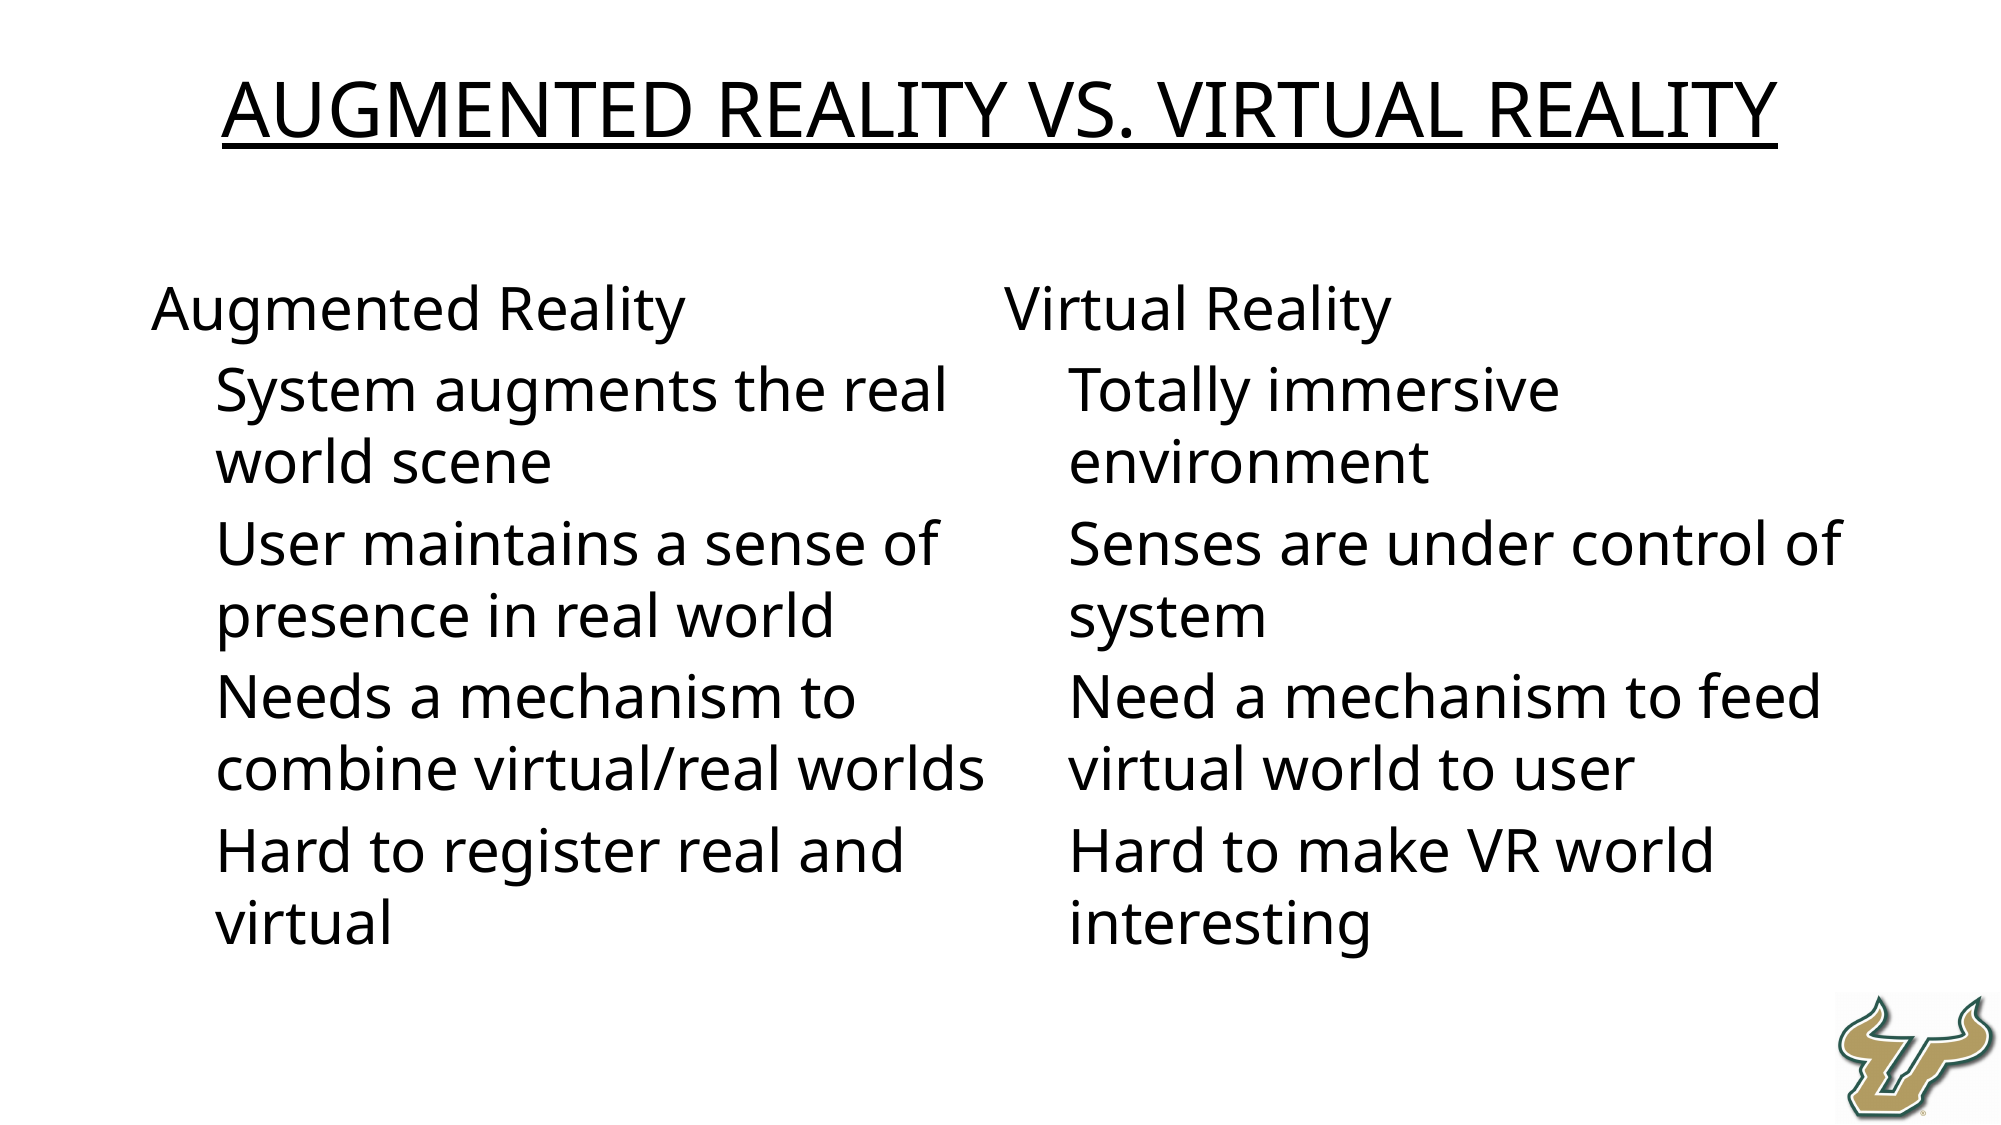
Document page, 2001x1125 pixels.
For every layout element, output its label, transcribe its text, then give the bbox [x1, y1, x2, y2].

picture [1835, 992, 2000, 1124]
list Augmented Reality System augments the real world scene User maintains a sense of presence in real world Needs a mechanism to combine virtual/real worlds Hard to register real and virtual Virtual Reality Totally immersive environment Senses are under control of system Need a mechanism to feed virtual world to user Hard to make VR world interesting [131, 237, 1869, 990]
text_box Augmented Reality vs. Virtual Reality [206, 52, 1793, 160]
